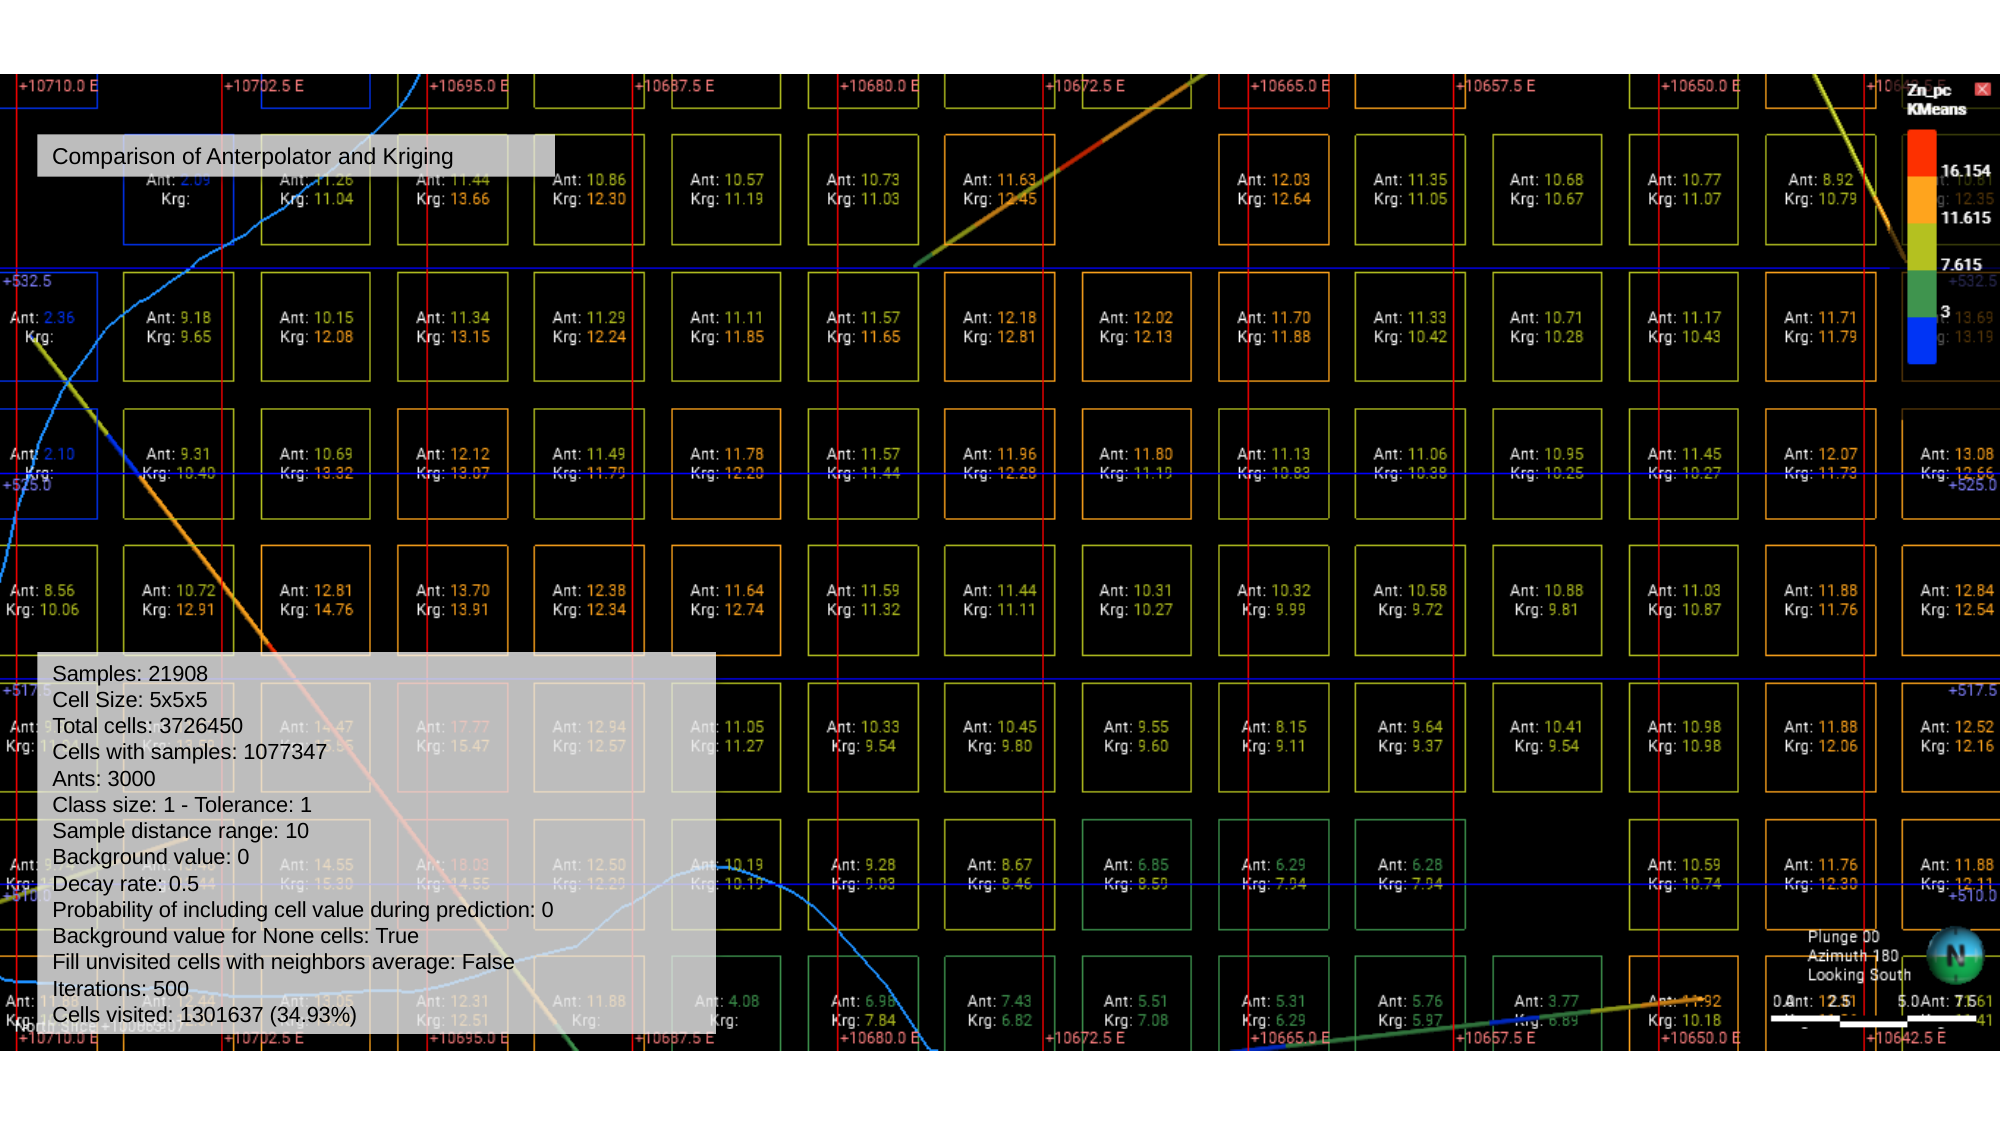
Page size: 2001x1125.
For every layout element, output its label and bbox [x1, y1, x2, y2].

picture [0, 73, 2000, 1052]
